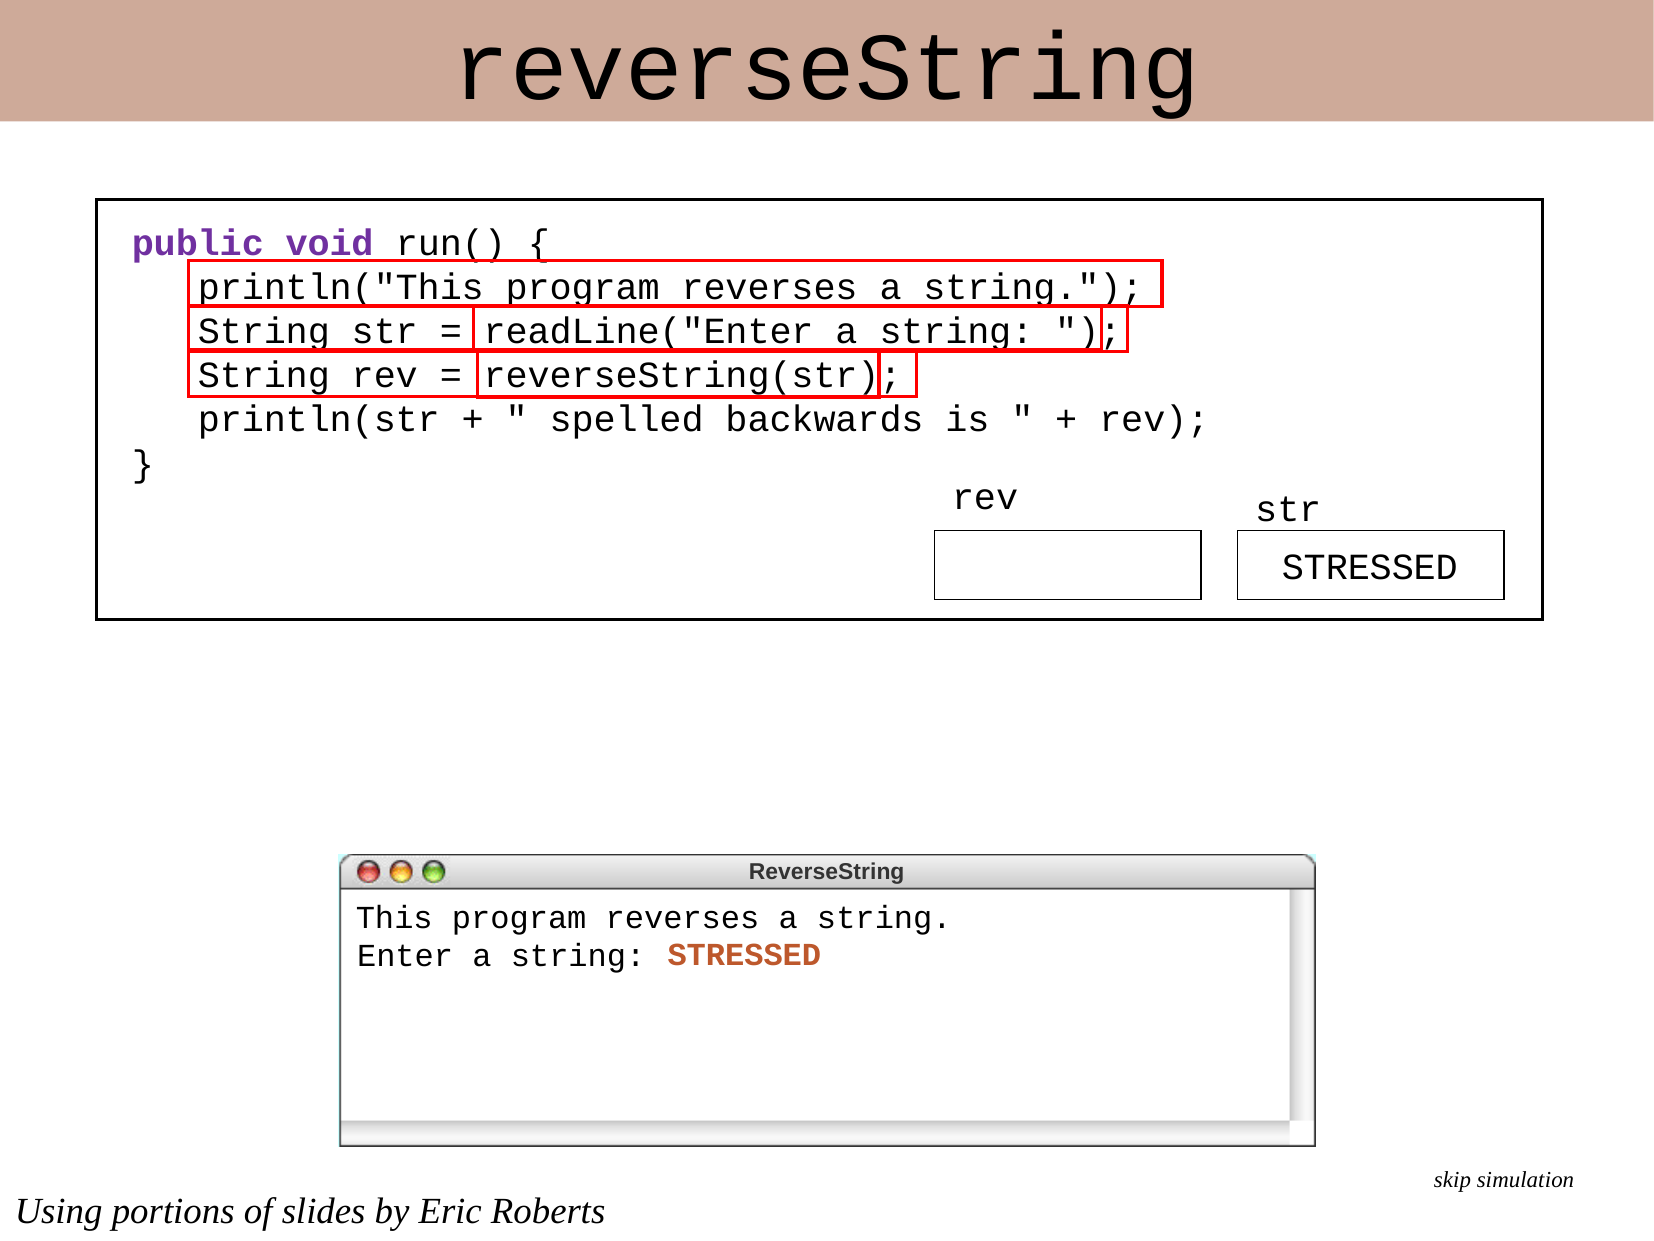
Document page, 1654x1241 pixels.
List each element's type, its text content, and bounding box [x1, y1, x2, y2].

text_box [879, 352, 917, 397]
text_box str [1240, 477, 1505, 537]
text_box [188, 352, 477, 397]
text_box [96, 199, 1543, 620]
text_box Using portions of slides by Eric Roberts [0, 1179, 895, 1239]
text_box skip simulation [1419, 1157, 1626, 1200]
text_box [473, 306, 1102, 350]
text_box [934, 530, 1202, 600]
text_box reverseString [0, 0, 1654, 122]
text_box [337, 849, 1316, 1148]
text_box [188, 306, 1128, 352]
text_box [477, 352, 879, 398]
text_box STRESSED [1237, 535, 1503, 594]
text_box rev [937, 465, 1202, 524]
text_box [1237, 537, 1505, 600]
text_box [188, 260, 1162, 307]
text_box public void run() { println("This program reverses a string."); String str = readLine("Enter a string: "); String rev = reverseString(str); println(str + " spelled backwards is " + rev); } [117, 211, 1557, 491]
